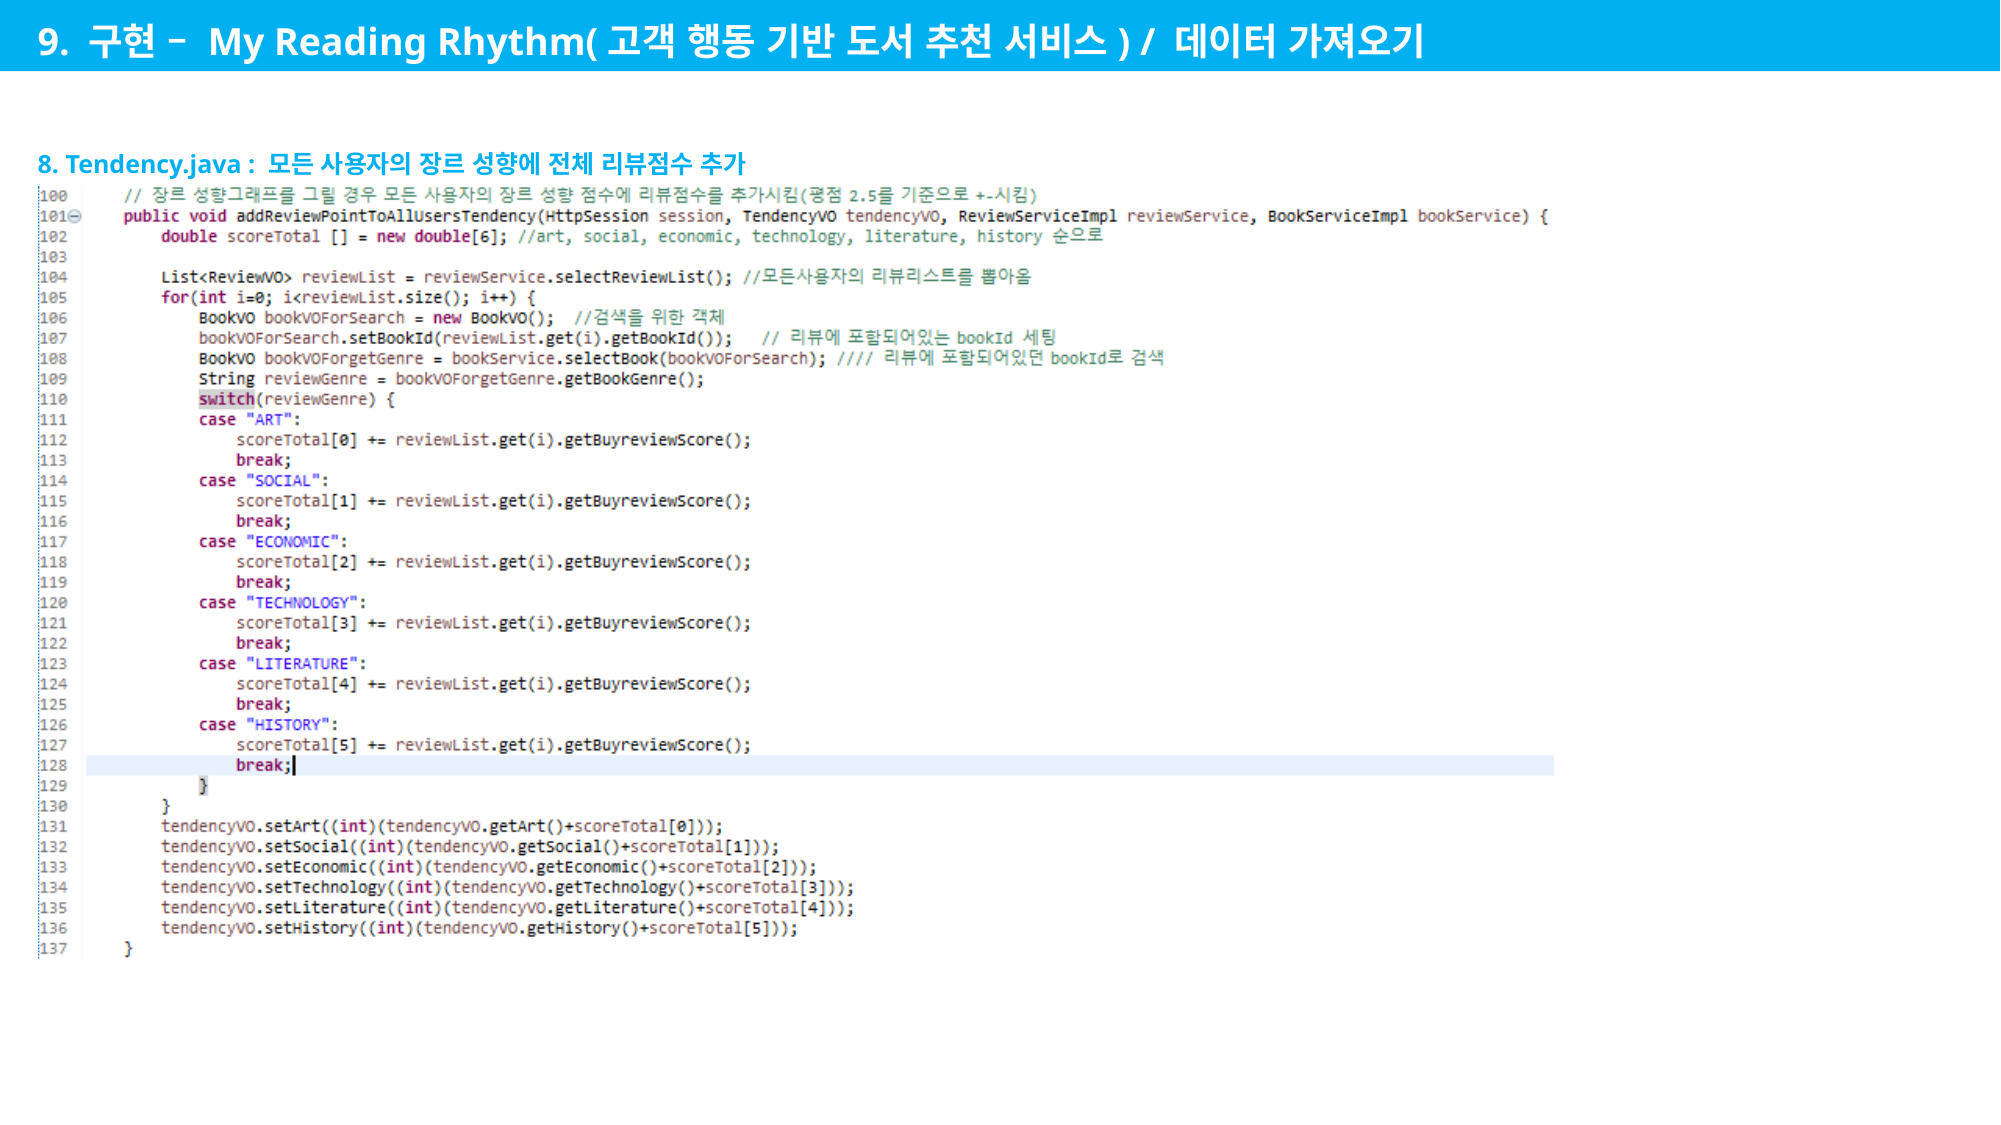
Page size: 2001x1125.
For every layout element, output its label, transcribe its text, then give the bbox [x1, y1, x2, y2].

text_box 9. 구현 – My Reading Rhythm(고객 행동 기반 도서 추천 서비스) / 데이터 가져오기 [22, 10, 1514, 71]
text_box [0, 0, 2000, 72]
picture [38, 186, 1554, 962]
text_box 8. Tendency.java : 모든 사용자의 장르 성향에 전체 리뷰점수 추가 [22, 140, 952, 186]
